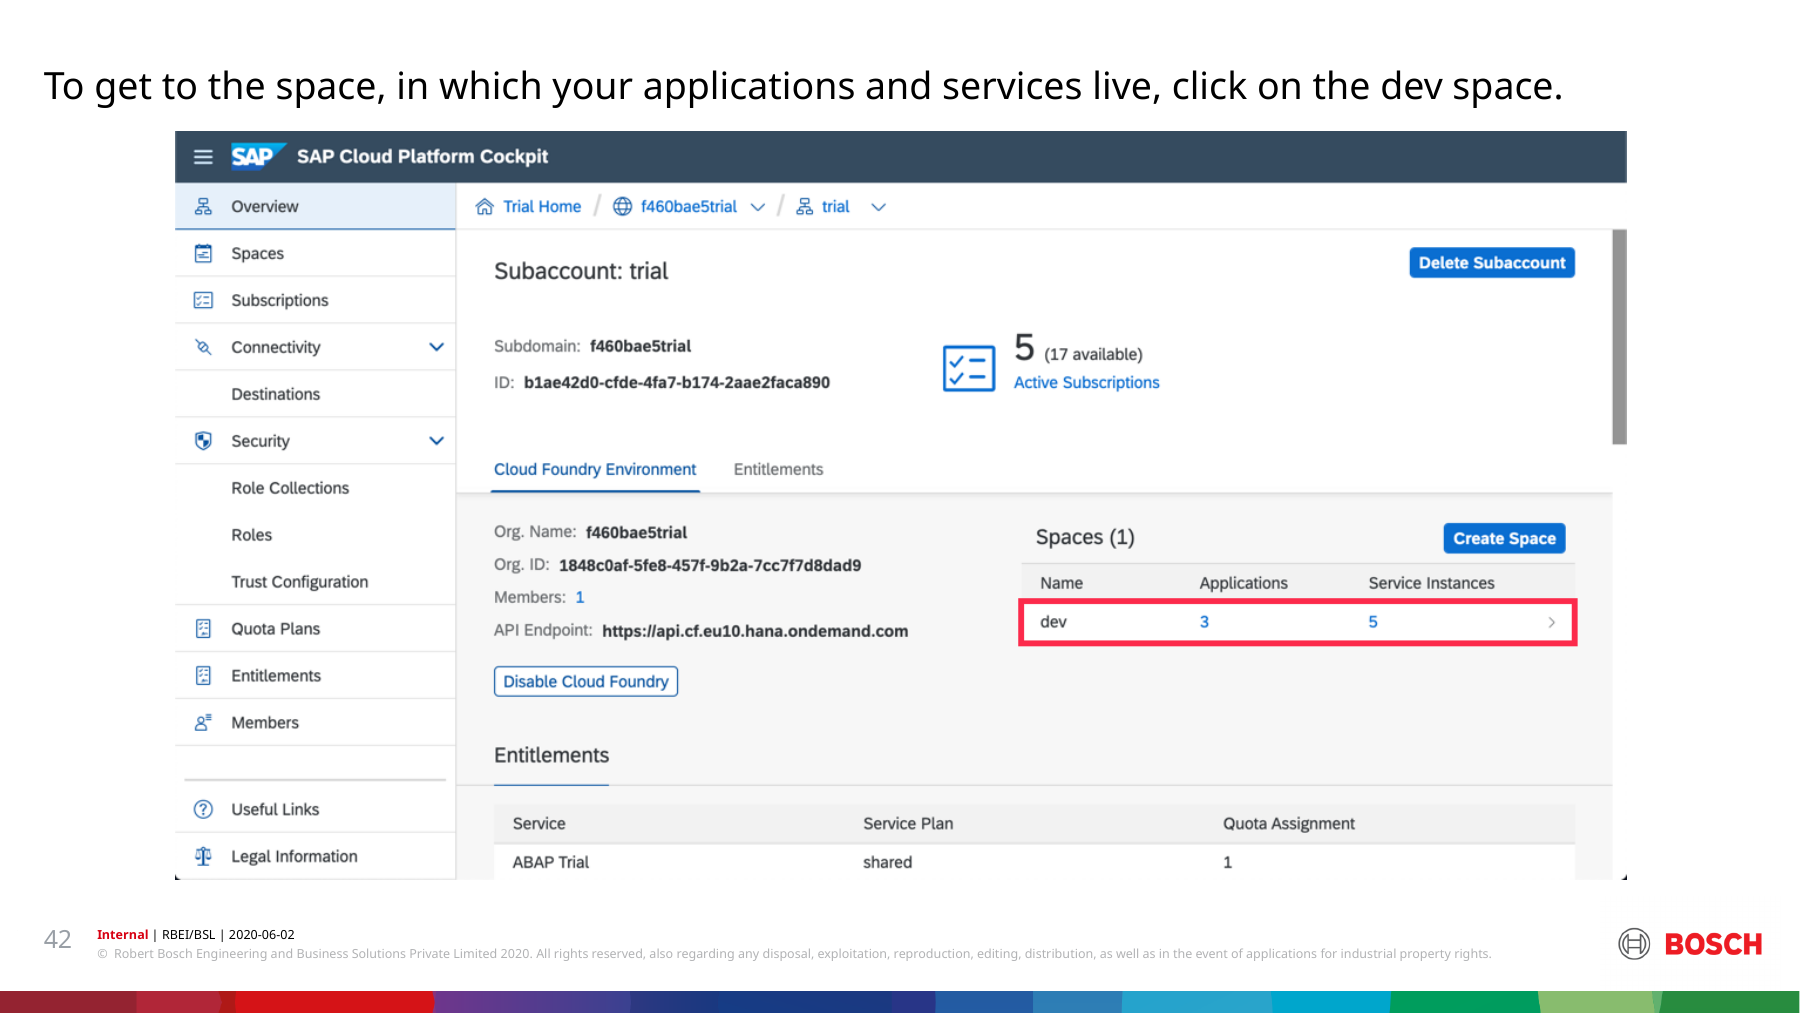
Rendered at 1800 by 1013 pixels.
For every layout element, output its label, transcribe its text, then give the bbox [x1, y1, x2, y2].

picture [1390, 896, 1800, 1013]
title To get to the space, in which your applications and services live, click on the dev space. [43, 67, 1759, 132]
picture [0, 905, 1272, 1013]
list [175, 131, 1627, 880]
slide_number 42 [43, 923, 92, 991]
